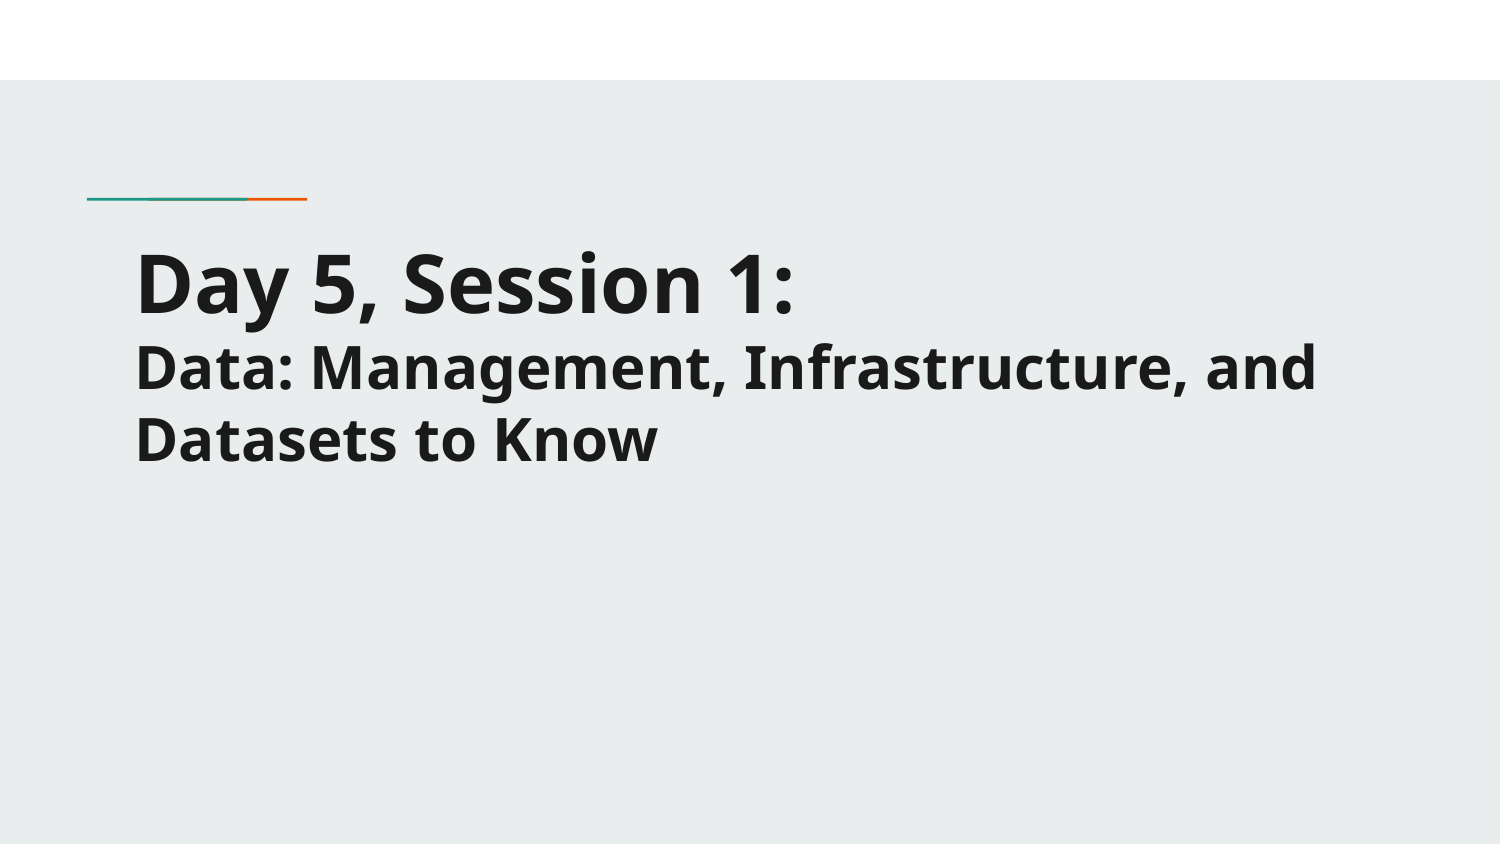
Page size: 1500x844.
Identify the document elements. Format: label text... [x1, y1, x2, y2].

title Day 5, Session 1: Data: Management, Infrastructure, and Datasets to Know [119, 216, 1381, 490]
